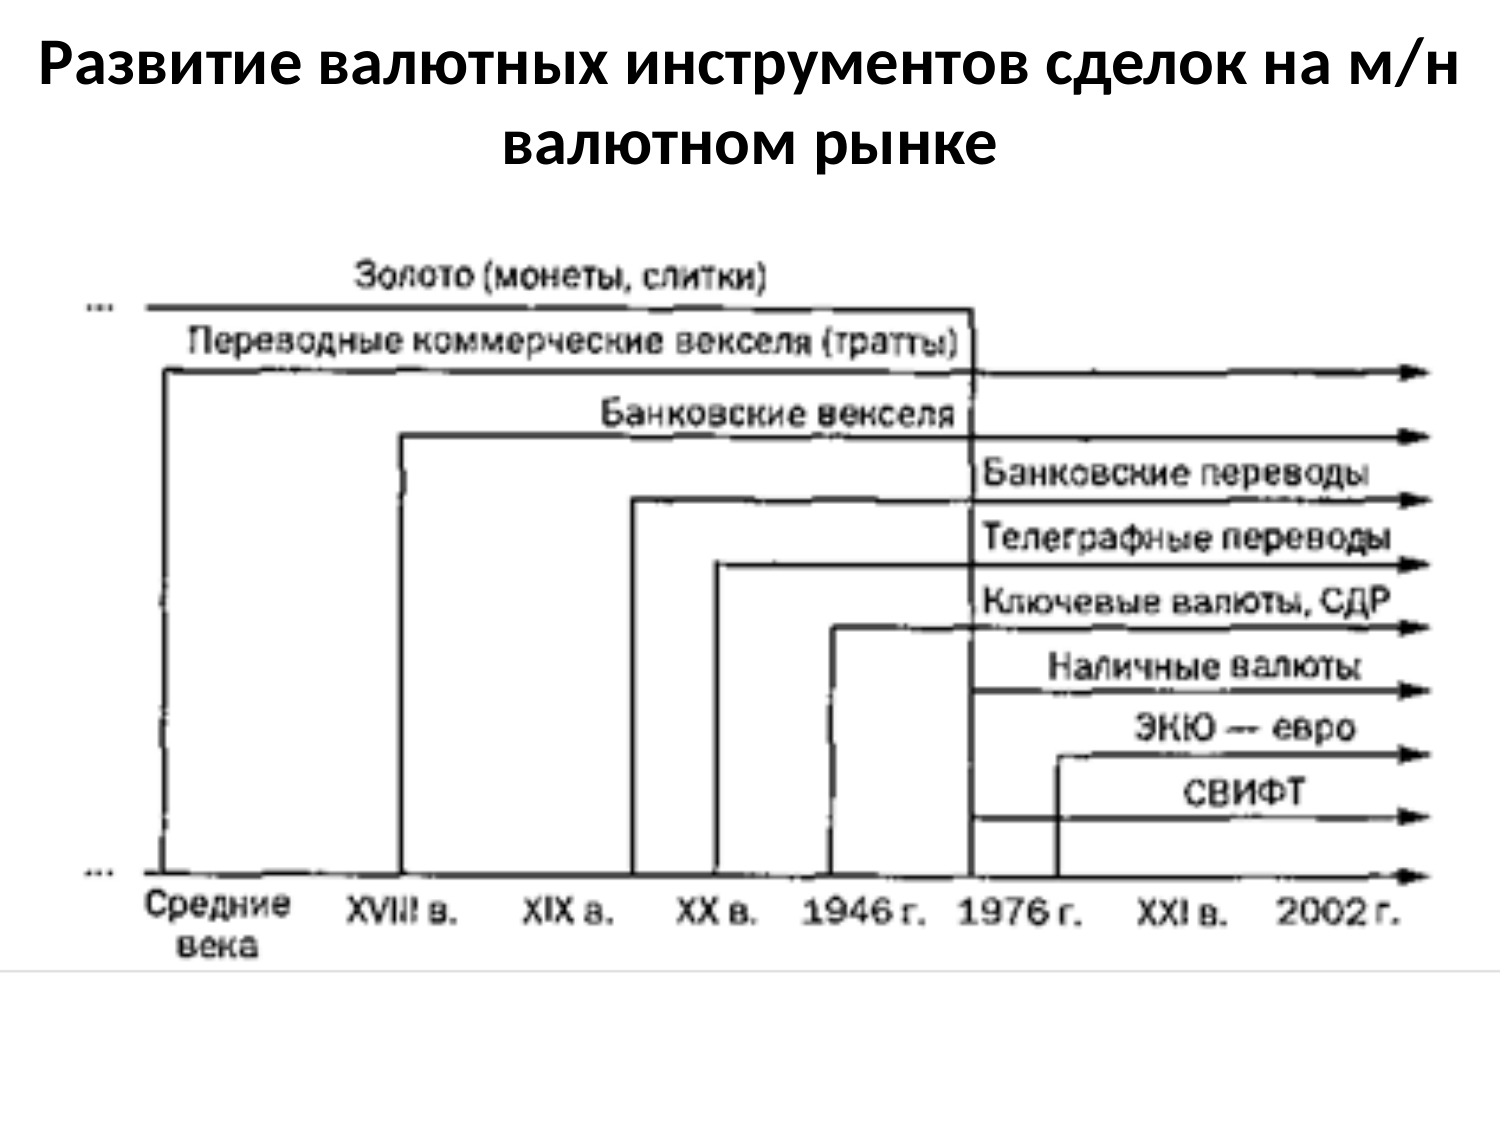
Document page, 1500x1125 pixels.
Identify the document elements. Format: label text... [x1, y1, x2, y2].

picture [0, 251, 1500, 977]
title Развитие валютных инструментов сделок на м/н валютном рынке [0, 0, 1500, 197]
